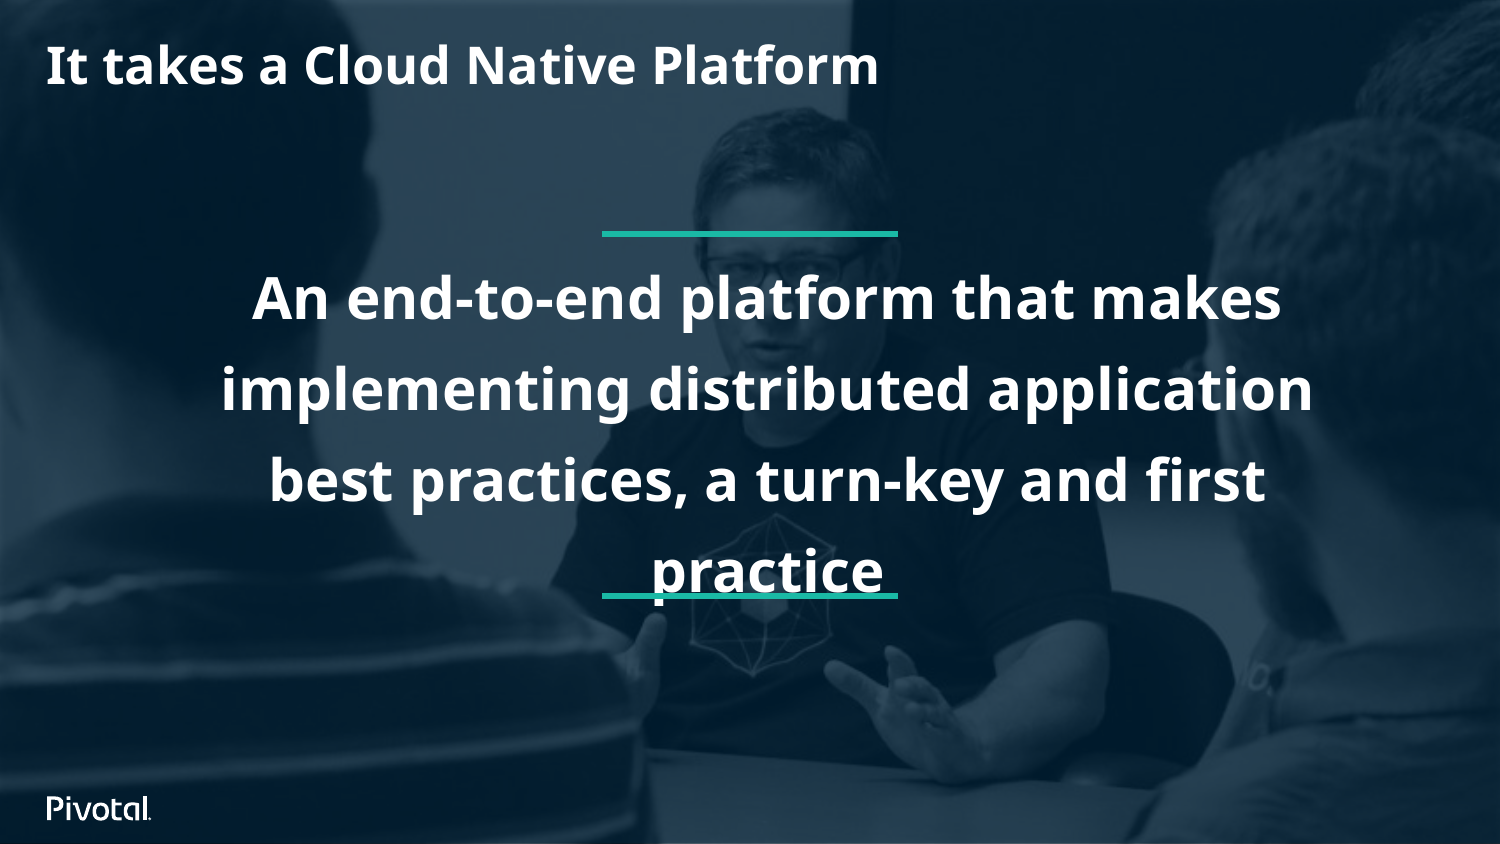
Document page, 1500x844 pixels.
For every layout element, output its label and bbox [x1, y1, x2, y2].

text_box [46, 796, 152, 821]
text_box [601, 233, 899, 597]
picture [0, 0, 1500, 844]
